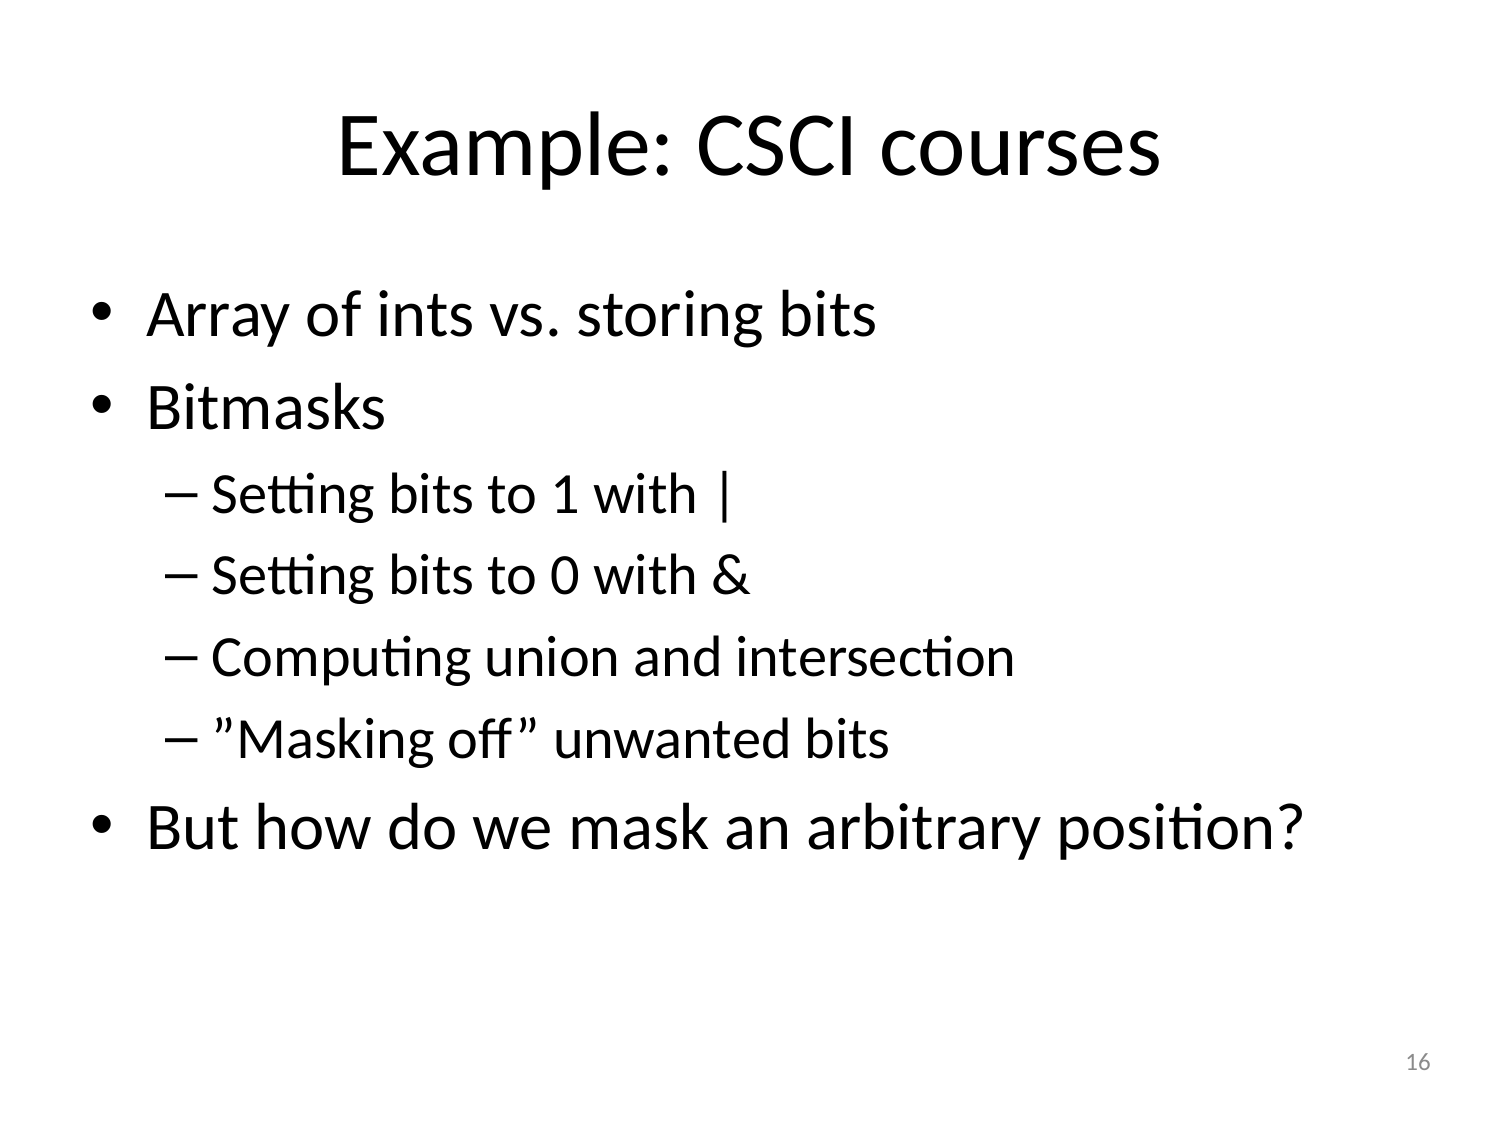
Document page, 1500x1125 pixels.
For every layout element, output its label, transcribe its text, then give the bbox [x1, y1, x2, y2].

title Example: CSCI courses [75, 45, 1425, 233]
slide_number 16 [1095, 1030, 1446, 1091]
list Array of ints vs. storing bits Bitmasks Setting bits to 1 with | Setting bits to 0 with & Computing union and intersection ”Masking off” unwanted bits But how do we mask an arbitrary position? [75, 262, 1425, 1005]
